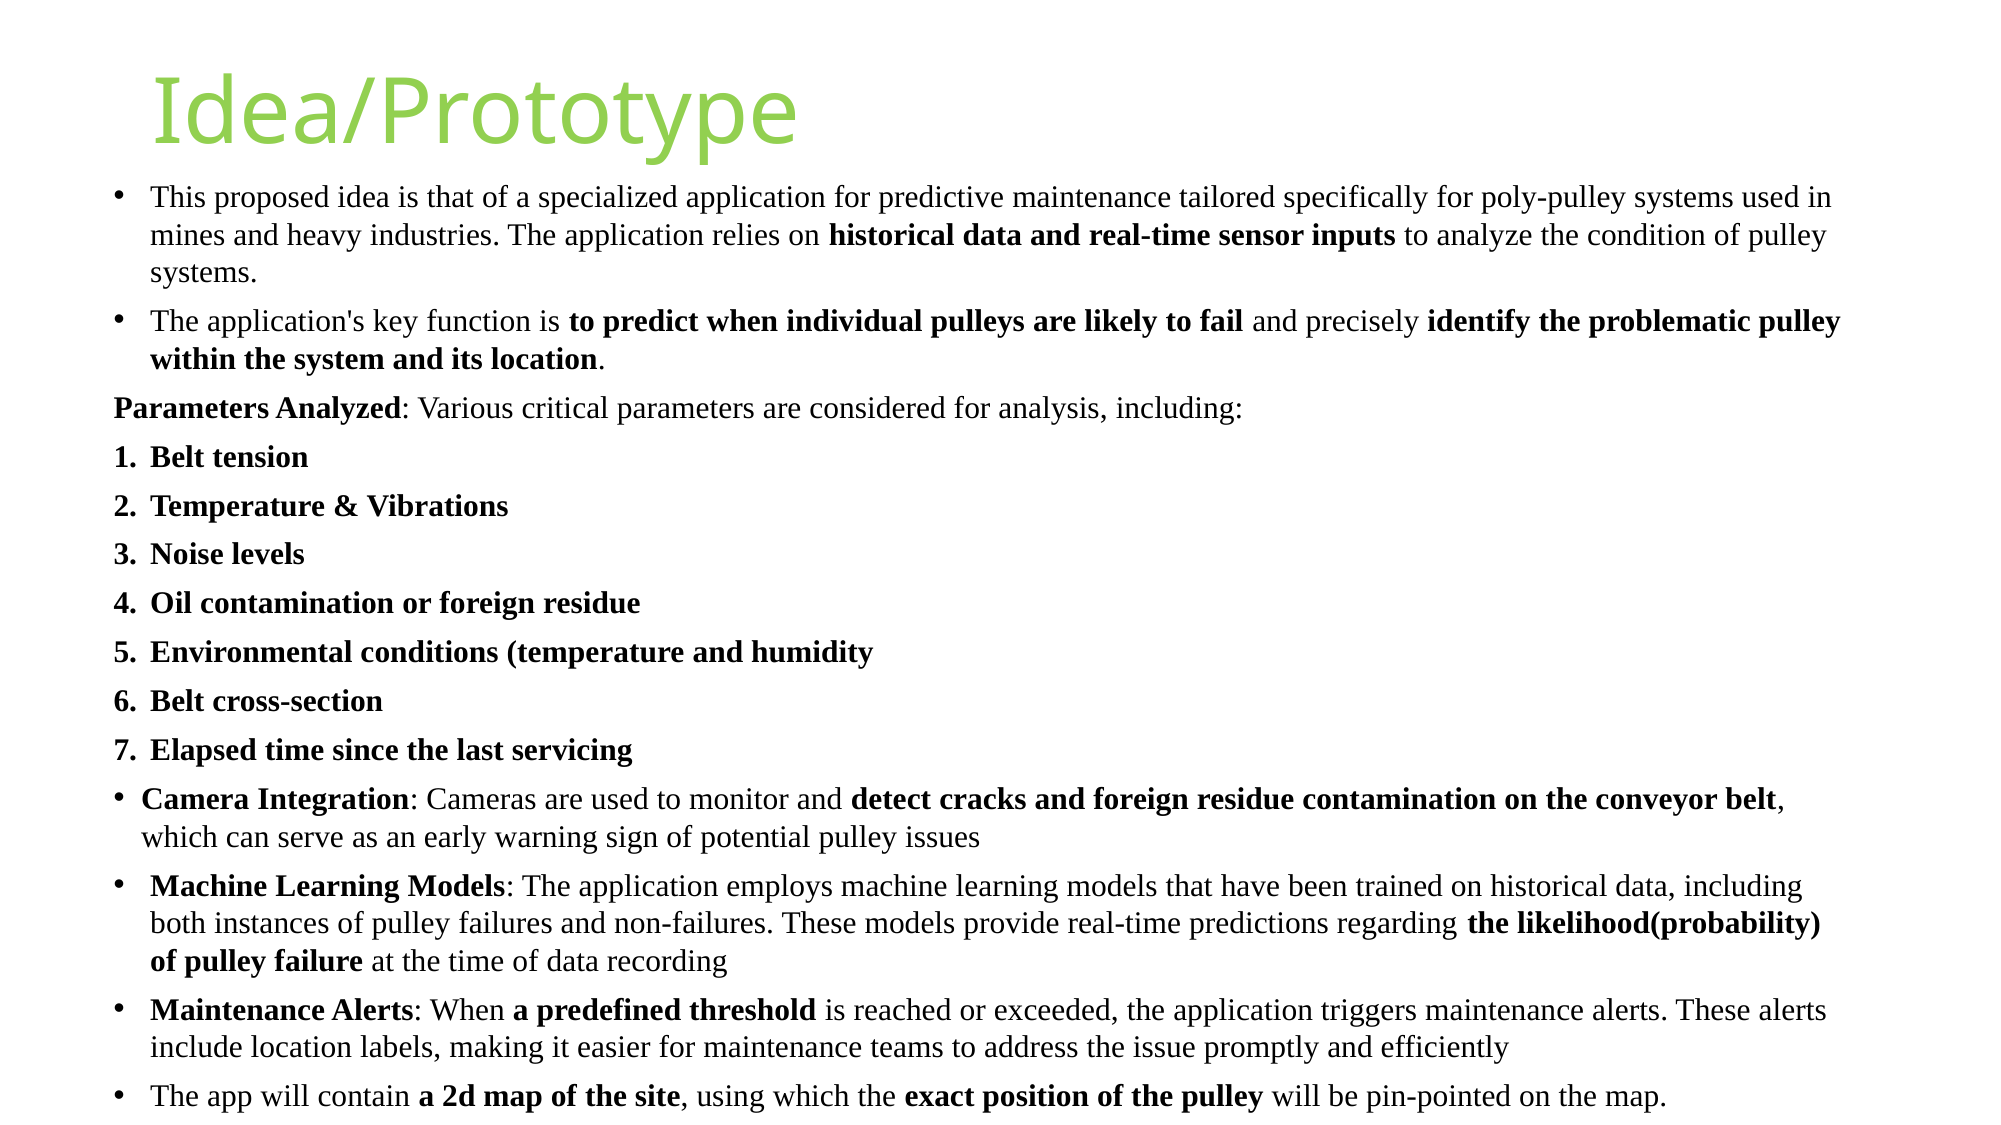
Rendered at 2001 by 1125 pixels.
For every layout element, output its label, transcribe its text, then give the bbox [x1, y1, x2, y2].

title Idea/Prototype [137, 59, 1863, 168]
list This proposed idea is that of a specialized application for predictive maintenance tailored specifically for poly-pulley systems used in mines and heavy industries. The application relies on historical data and real-time sensor inputs to analyze the condition of pulley systems. The application's key function is to predict when individual pulleys are likely to fail and precisely identify the problematic pulley within the system and its location. Parameters Analyzed: Various critical parameters are considered for analysis, including: Belt tension Temperature & Vibrations Noise levels Oil contamination or foreign residue Environmental conditions (temperature and humidity Belt cross-section Elapsed time since the last servicing Camera Integration: Cameras are used to monitor and detect cracks and foreign residue contamination on the conveyor belt, which can serve as an early warning sign of potential pulley issues Machine Learning Models: The application employs machine learning models that have been trained on historical data, including both instances of pulley failures and non-failures. These models provide real-time predictions regarding the likelihood(probability) of pulley failure at the time of data recording Maintenance Alerts: When a predefined threshold is reached or exceeded, the application triggers maintenance alerts. These alerts include location labels, making it easier for maintenance teams to address the issue promptly and efficiently The app will contain a 2d map of the site, using which the exact position of the pulley will be pin-pointed on the map. [40, 168, 1863, 1125]
